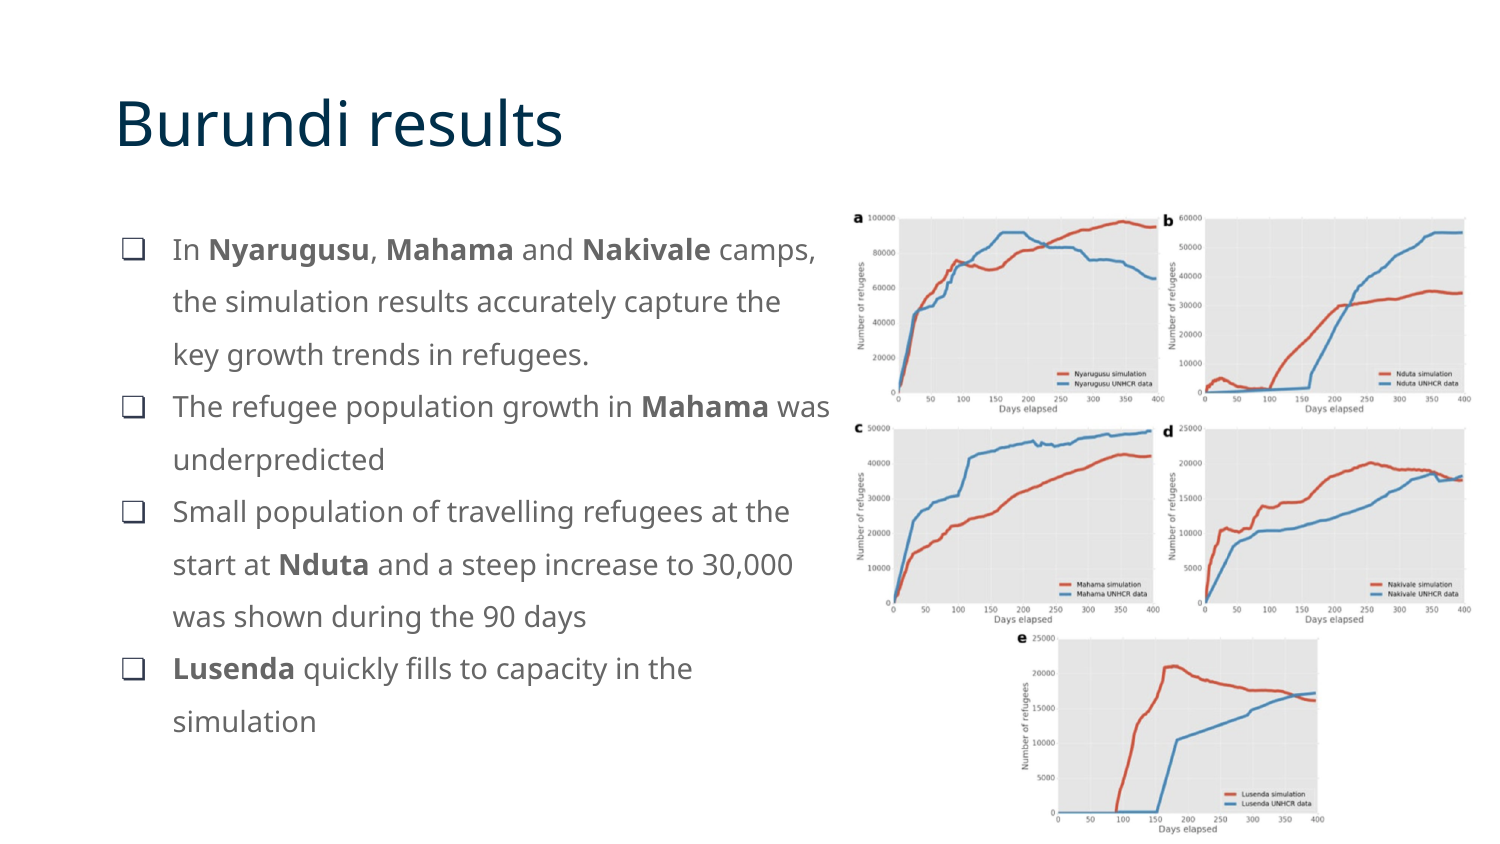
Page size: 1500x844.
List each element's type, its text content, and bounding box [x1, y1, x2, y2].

list In Nyarugusu, Mahama and Nakivale camps, the simulation results accurately capture the key growth trends in refugees. The refugee population growth in Mahama was underpredicted Small population of travelling refugees at the start at Nduta and a steep increase to 30,000 was shown during the 90 days Lusenda quickly fills to capacity in the simulation [86, 207, 845, 788]
picture [846, 207, 1480, 839]
title Burundi results [103, 44, 1397, 207]
